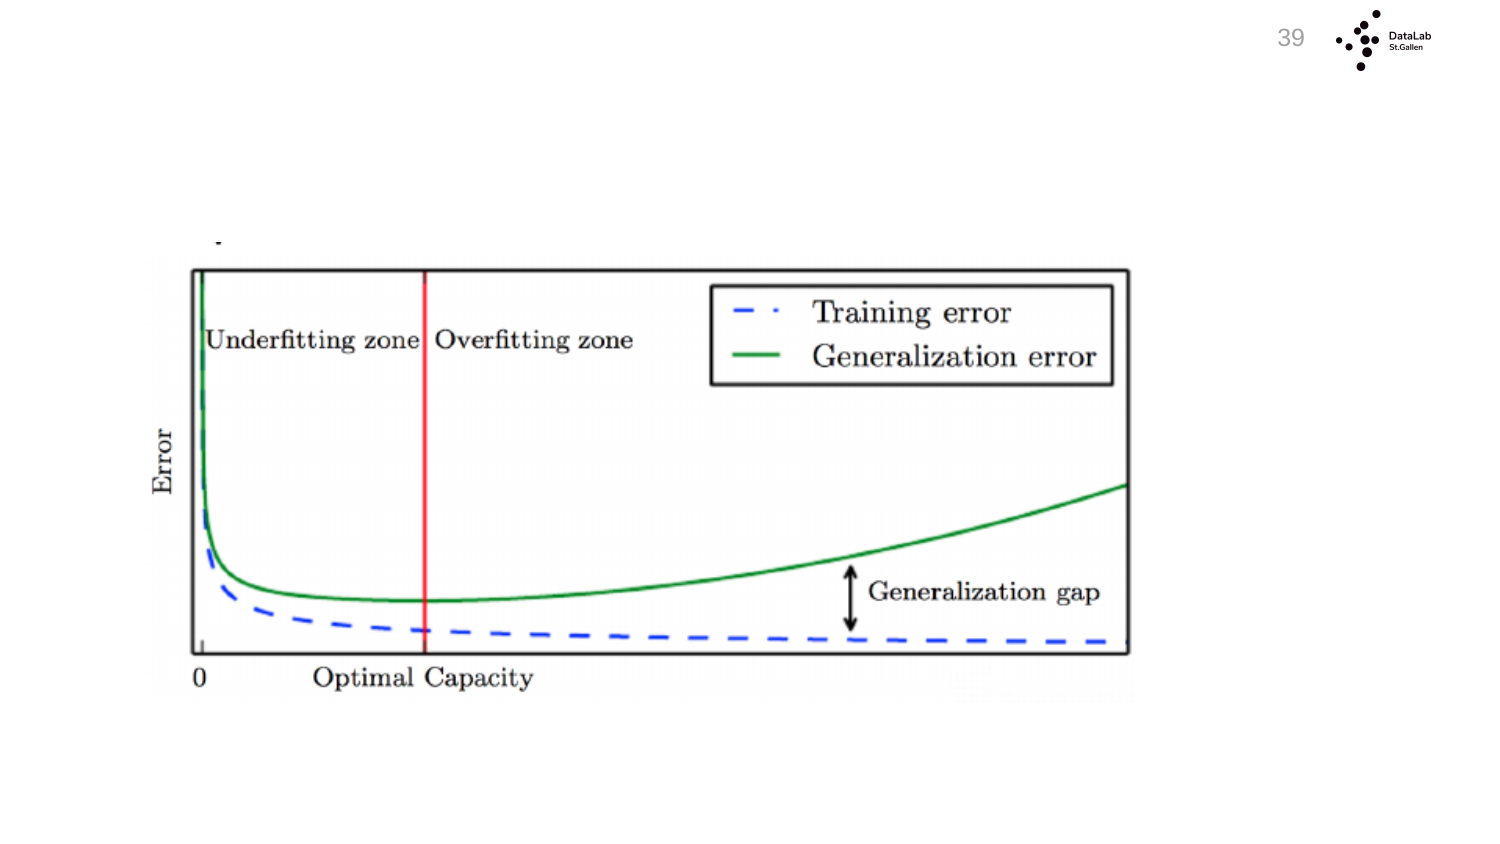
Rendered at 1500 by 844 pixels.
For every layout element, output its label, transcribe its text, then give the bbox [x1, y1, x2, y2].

picture [82, 242, 1135, 703]
slide_number ‹#› [1246, 20, 1306, 52]
picture [1336, 10, 1431, 71]
